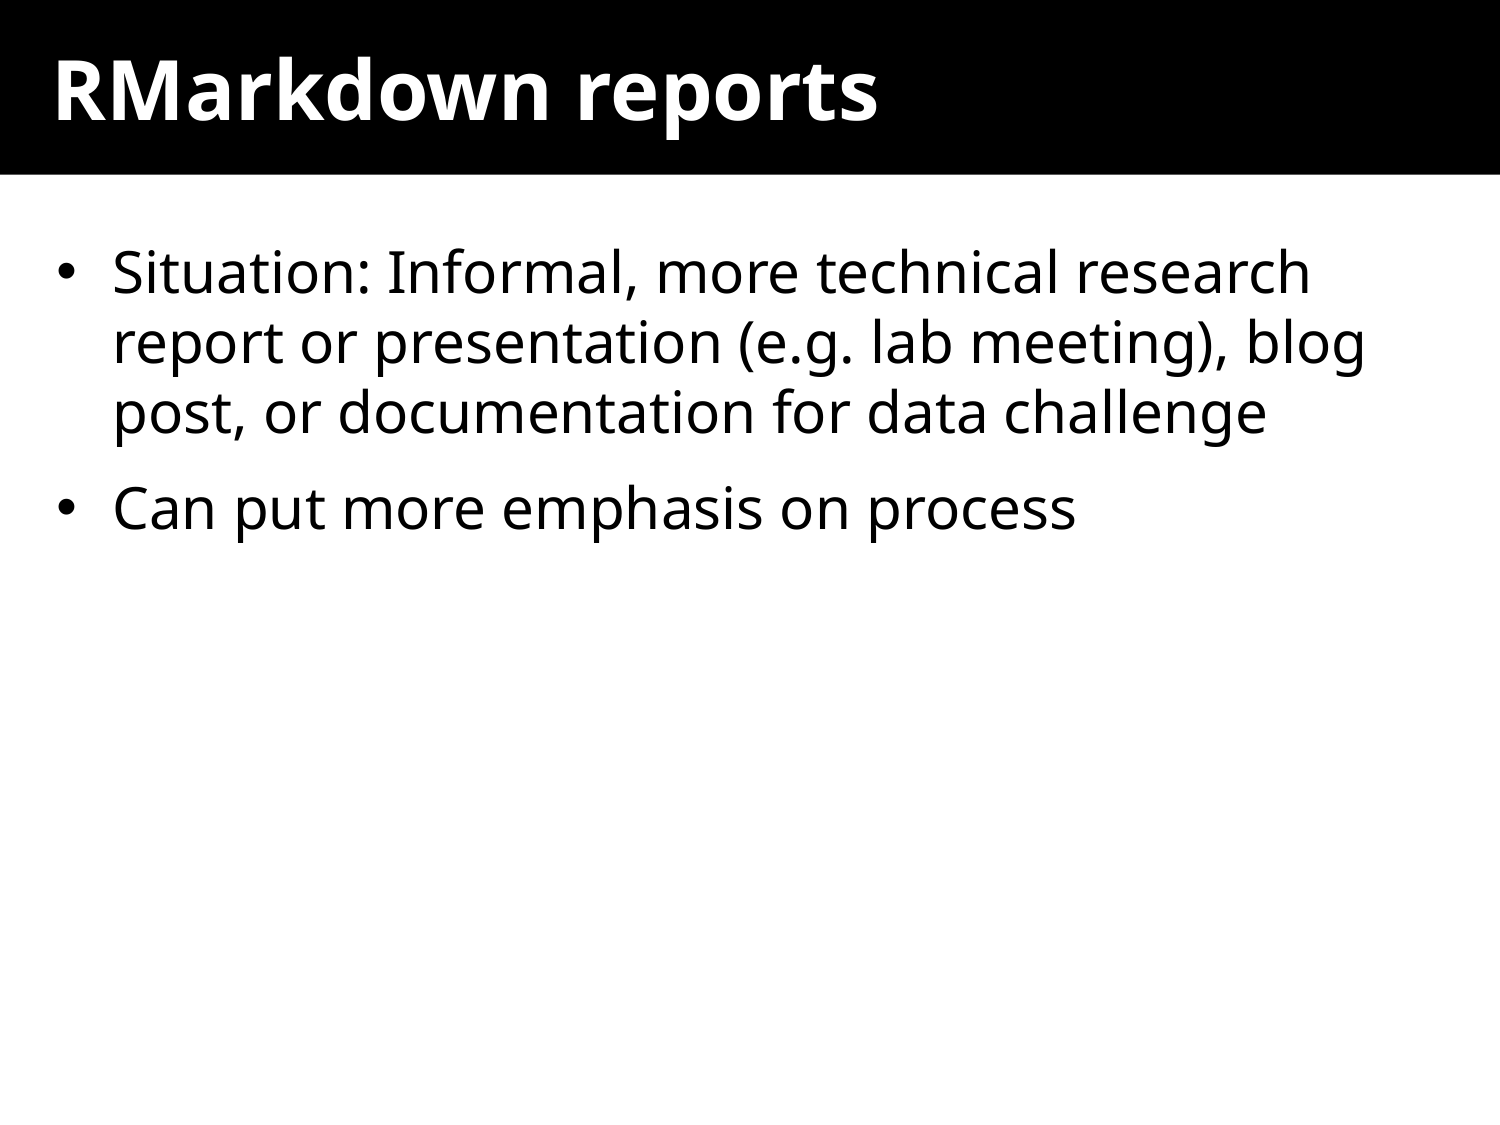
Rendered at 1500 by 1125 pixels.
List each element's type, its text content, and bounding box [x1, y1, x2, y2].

title RMarkdown reports [0, 0, 1500, 175]
list Situation: Informal, more technical research report or presentation (e.g. lab meeting), blog post, or documentation for data challenge Can put more emphasis on process [41, 227, 1476, 1107]
